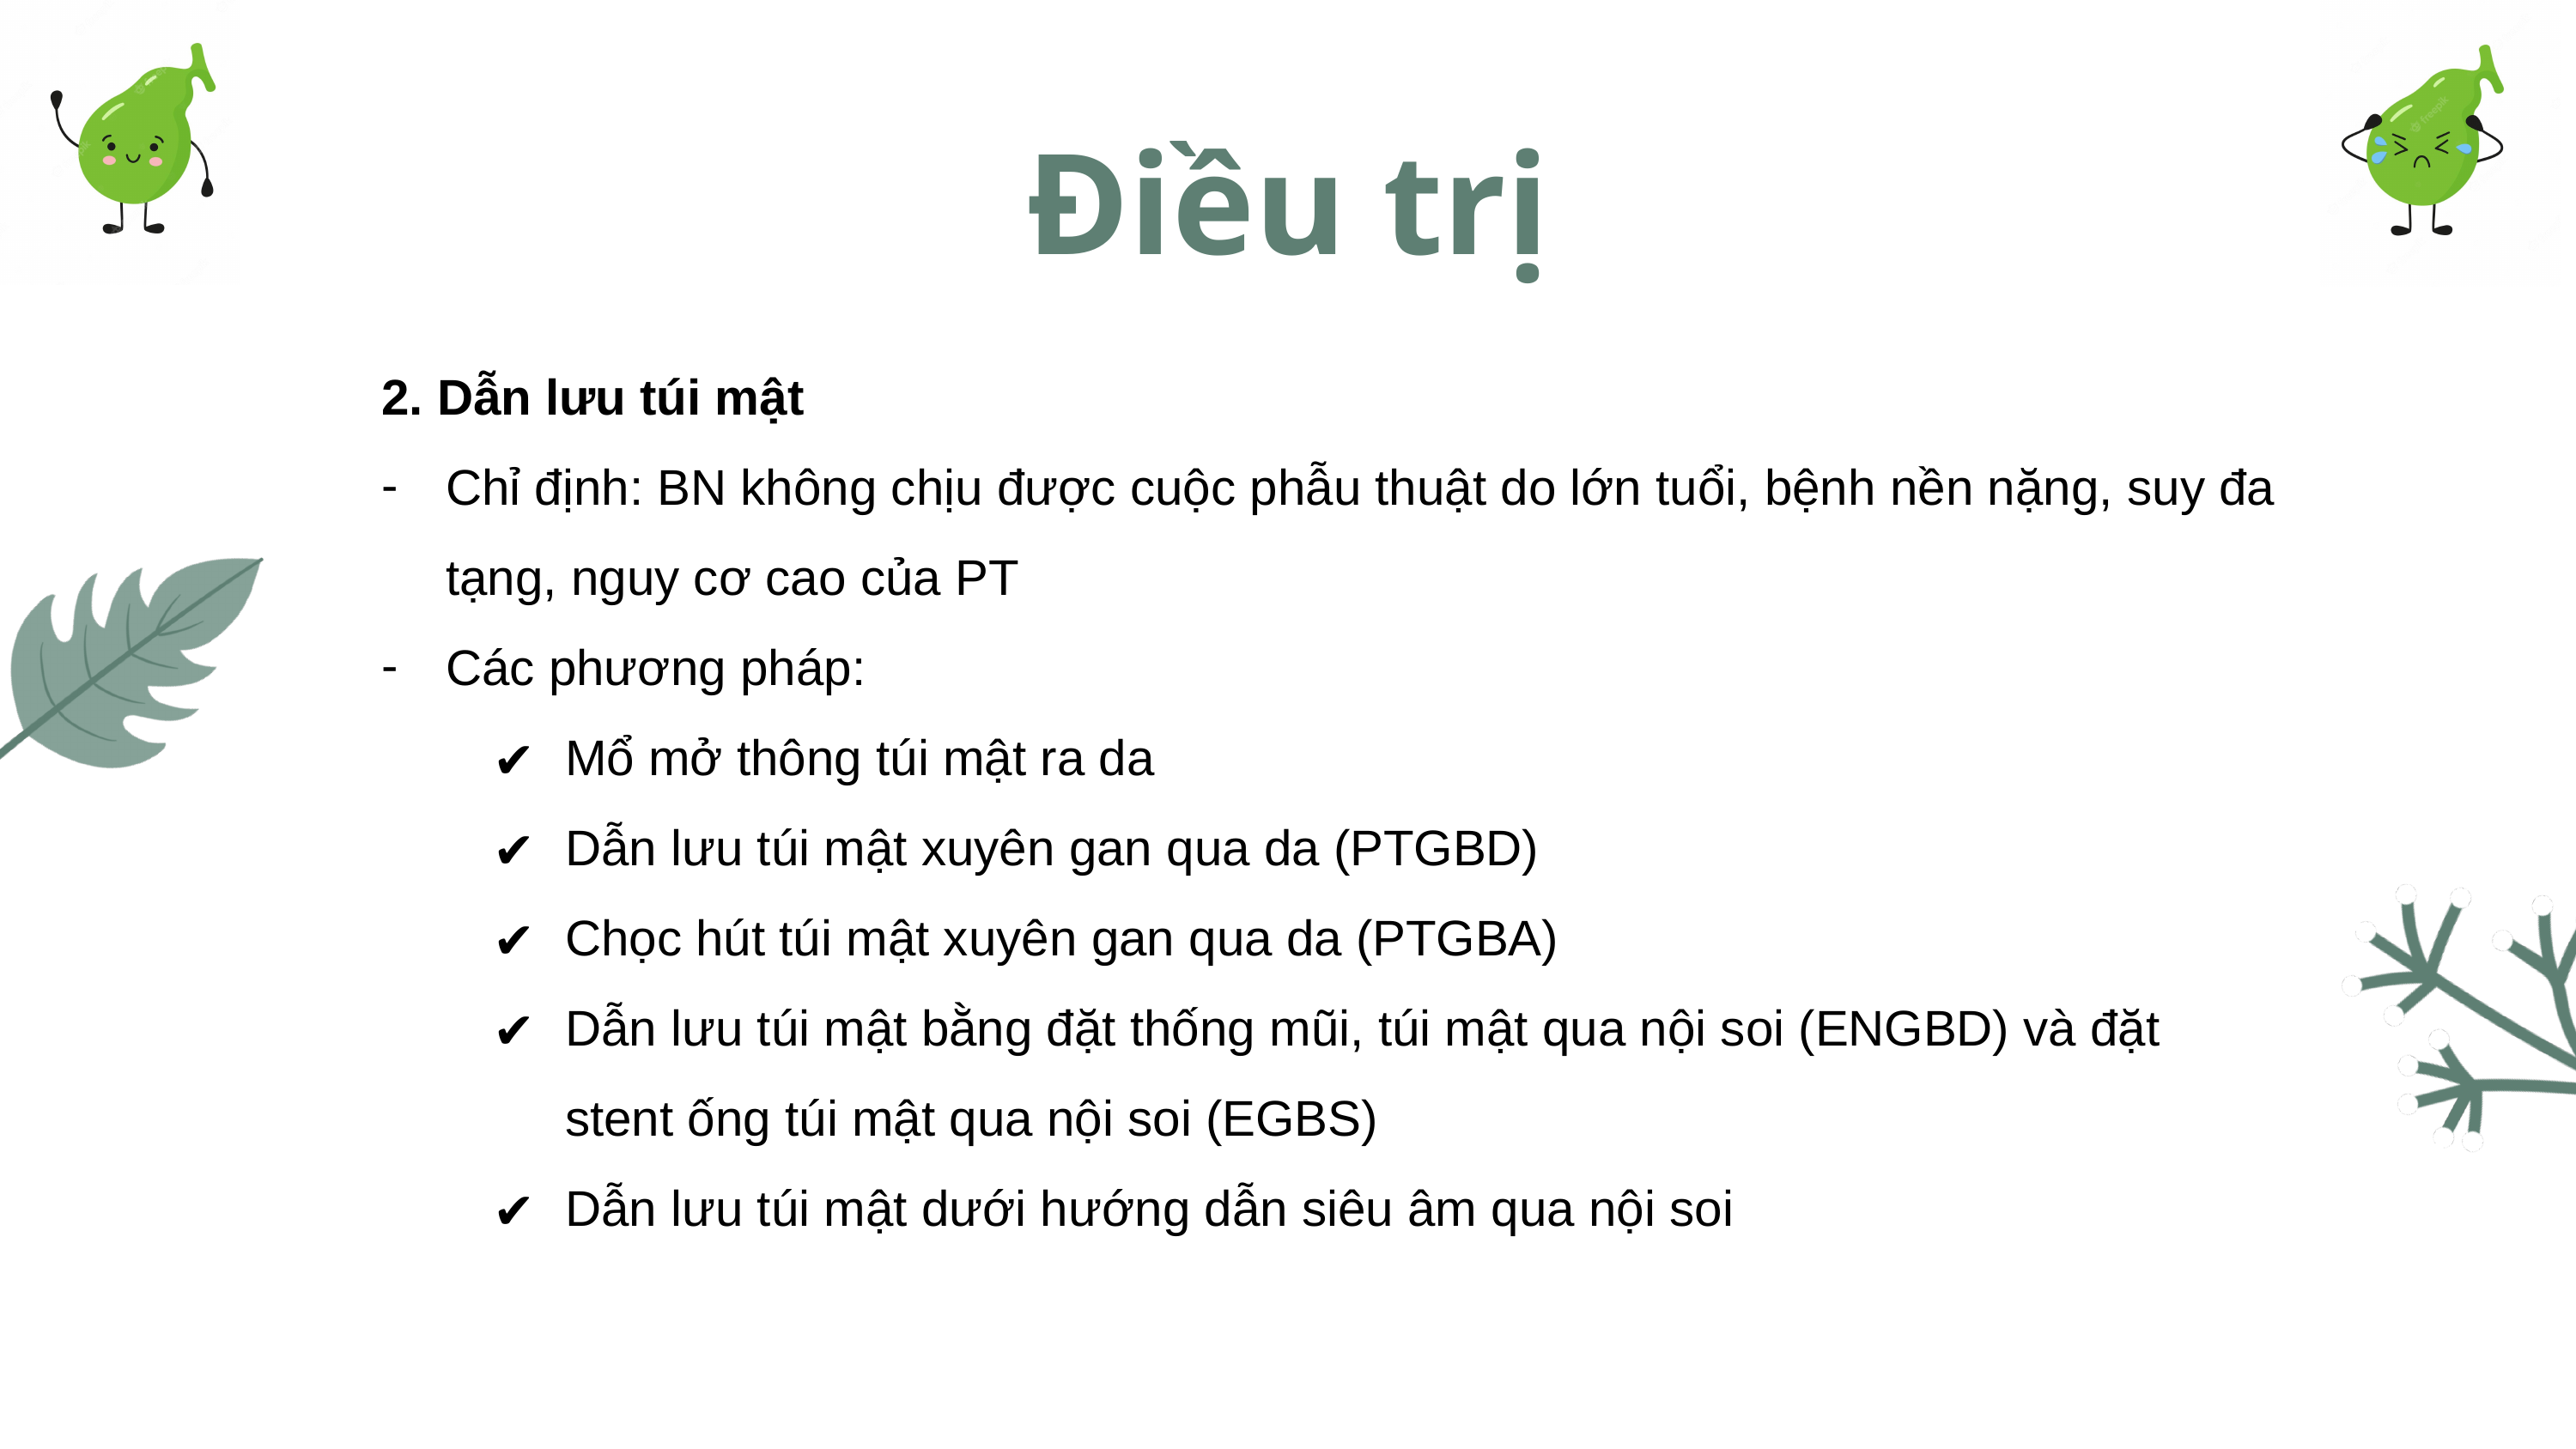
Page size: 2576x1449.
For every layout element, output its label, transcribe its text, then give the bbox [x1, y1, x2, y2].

picture [0, 478, 319, 862]
text_box Điều trị [284, 101, 2292, 283]
picture [2320, 0, 2561, 288]
picture [2292, 804, 2576, 1318]
text_box 2. Dẫn lưu túi mật Chỉ định: BN không chịu được cuộc phẫu thuật do lớn tuổi, bệnh nền nặng, suy đa tạng, nguy cơ cao của PT Các phương pháp: Mổ mở thông túi mật ra da Dẫn lưu túi mật xuyên gan qua da (PTGBD) Chọc hút túi mật xuyên gan qua da (PTGBA) Dẫn lưu túi mật bằng đặt thống mũi, túi mật qua nội soi (ENGBD) và đặt stent ống túi mật qua nội soi (EGBS) Dẫn lưu túi mật dưới hướng dẫn siêu âm qua nội soi [368, 329, 2292, 1333]
picture [0, 0, 240, 288]
